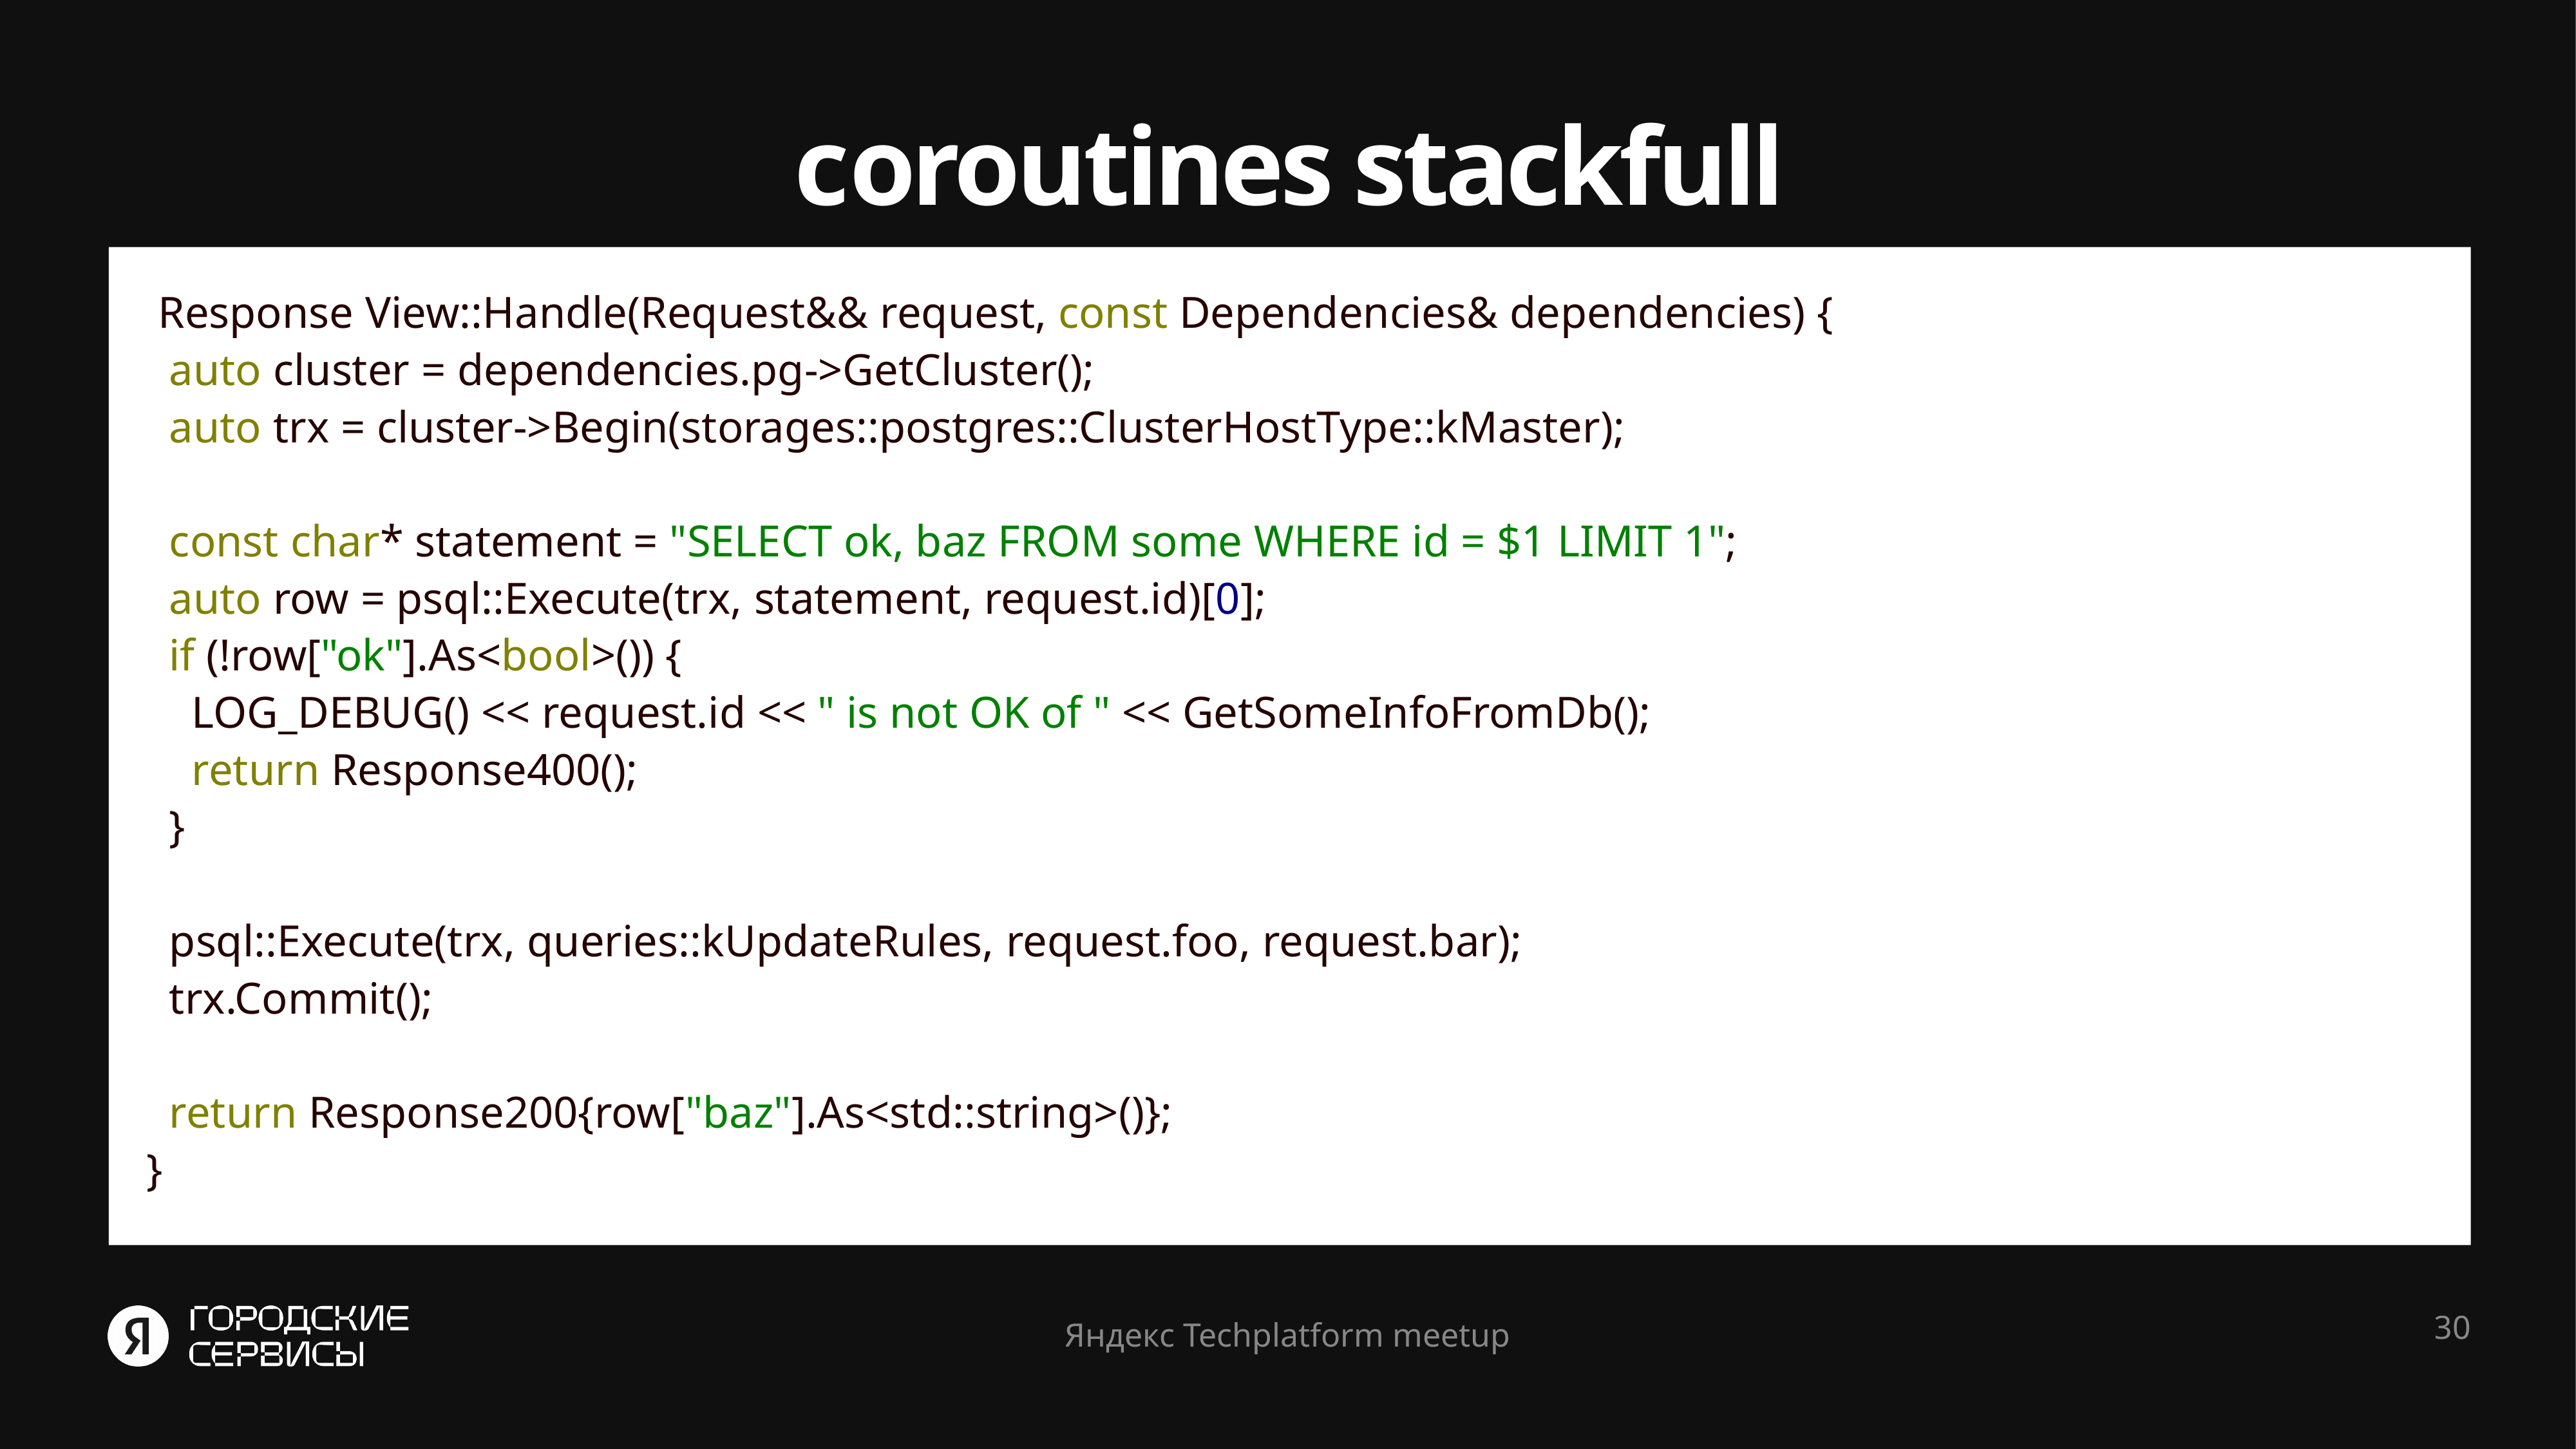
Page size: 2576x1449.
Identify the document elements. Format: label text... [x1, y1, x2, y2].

title coroutines stackfull [106, 101, 2473, 228]
list Response View::Handle(Request&& request, const Dependencies& dependencies) { auto cluster = dependencies.pg->GetCluster(); auto trx = cluster->Begin(storages::postgres::ClusterHostType::kMaster); const char* statement = "SELECT ok, baz FROM some WHERE id = $1 LIMIT 1"; auto row = psql::Execute(trx, statement, request.id)[0]; if (!row["ok"].As<bool>()) { LOG_DEBUG() << request.id << " is not OK of " << GetSomeInfoFromDb(); return Response400(); } psql::Execute(trx, queries::kUpdateRules, request.foo, request.bar); trx.Commit(); return Response200{row["baz"].As<std::string>()}; } [108, 247, 2471, 1245]
picture [108, 1305, 413, 1367]
list Яндекс Techplatform meetup [549, 1314, 2027, 1372]
slide_number 30 [2186, 1290, 2471, 1368]
